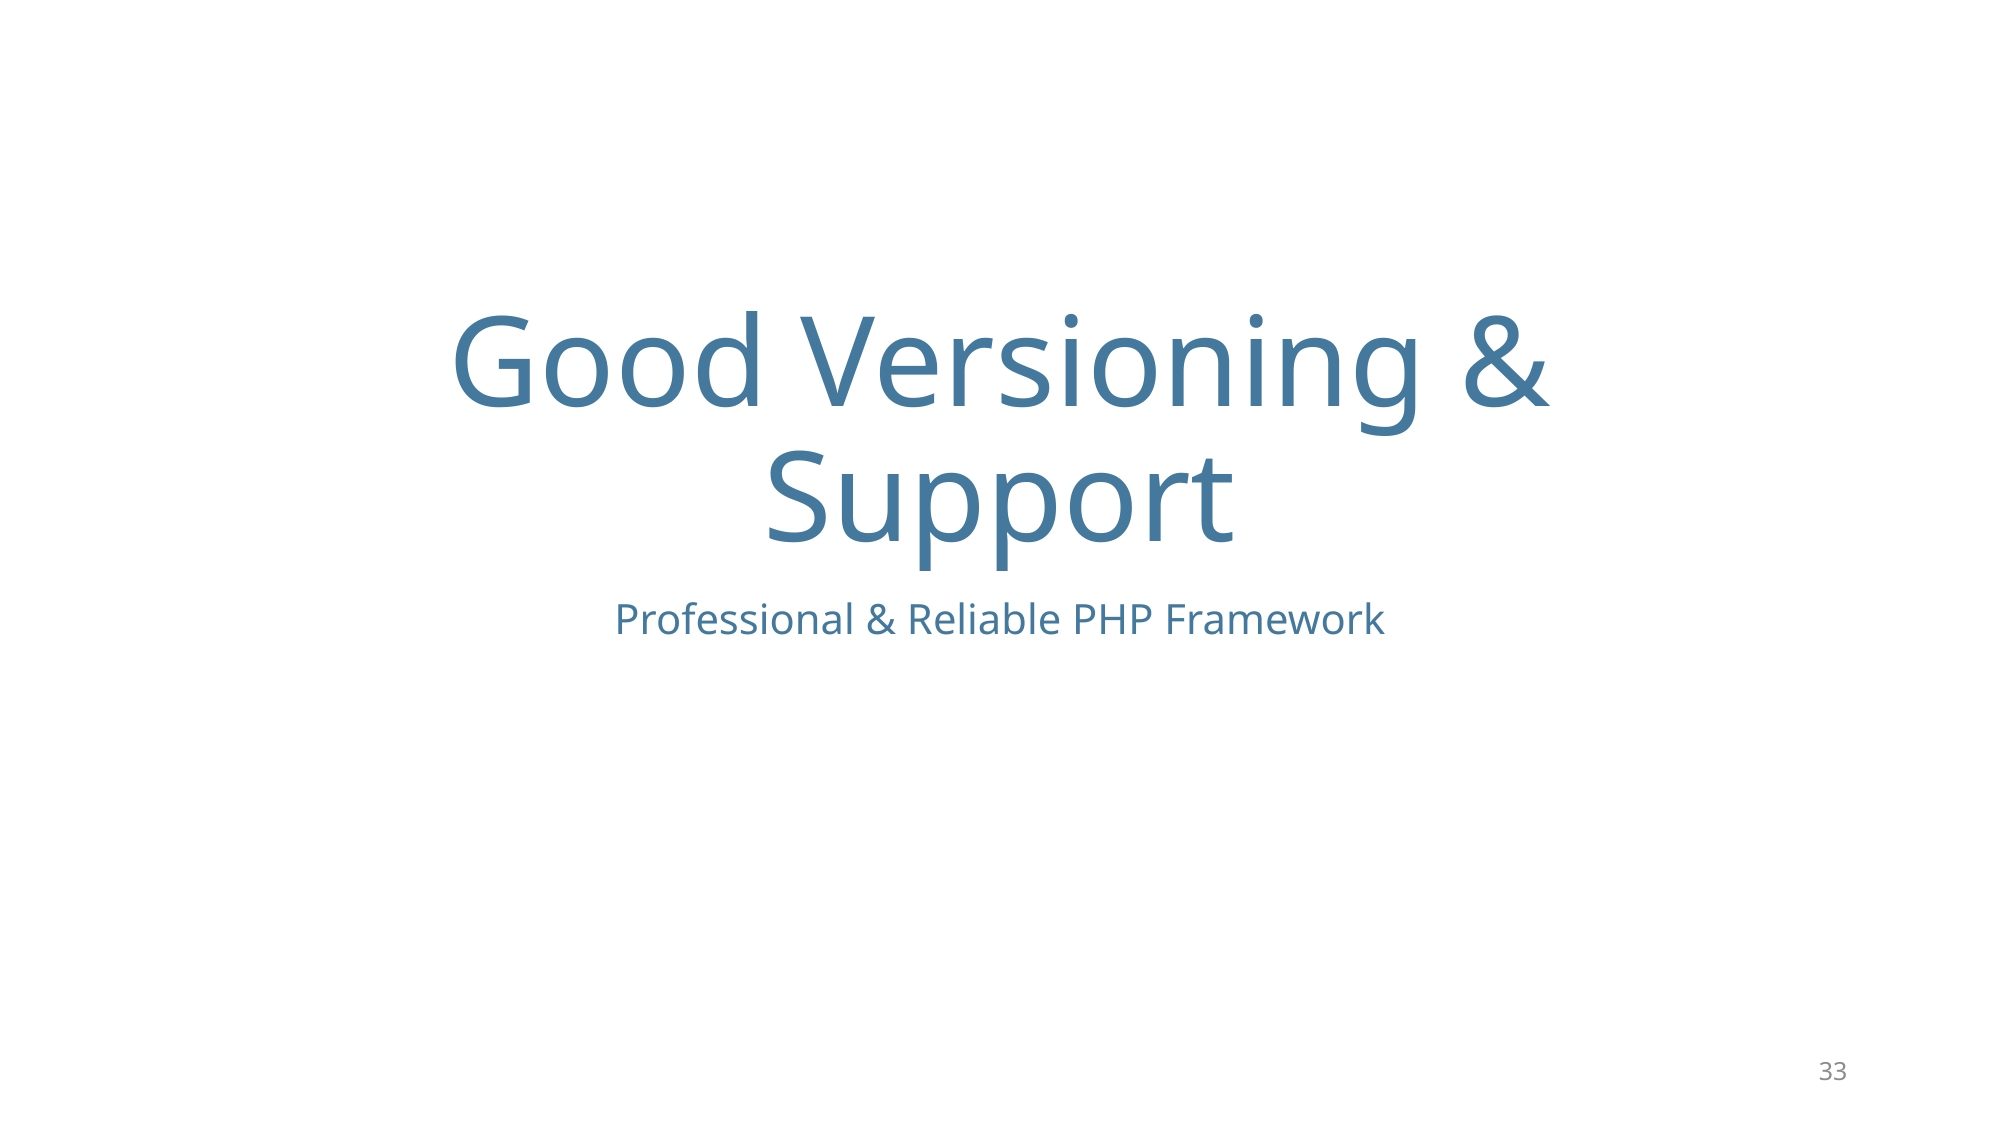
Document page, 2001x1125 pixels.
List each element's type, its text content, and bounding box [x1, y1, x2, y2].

subtitle Professional & Reliable PHP Framework [249, 590, 1750, 863]
title Good Versioning & Support [249, 184, 1750, 576]
slide_number 33 [1412, 1042, 1863, 1103]
